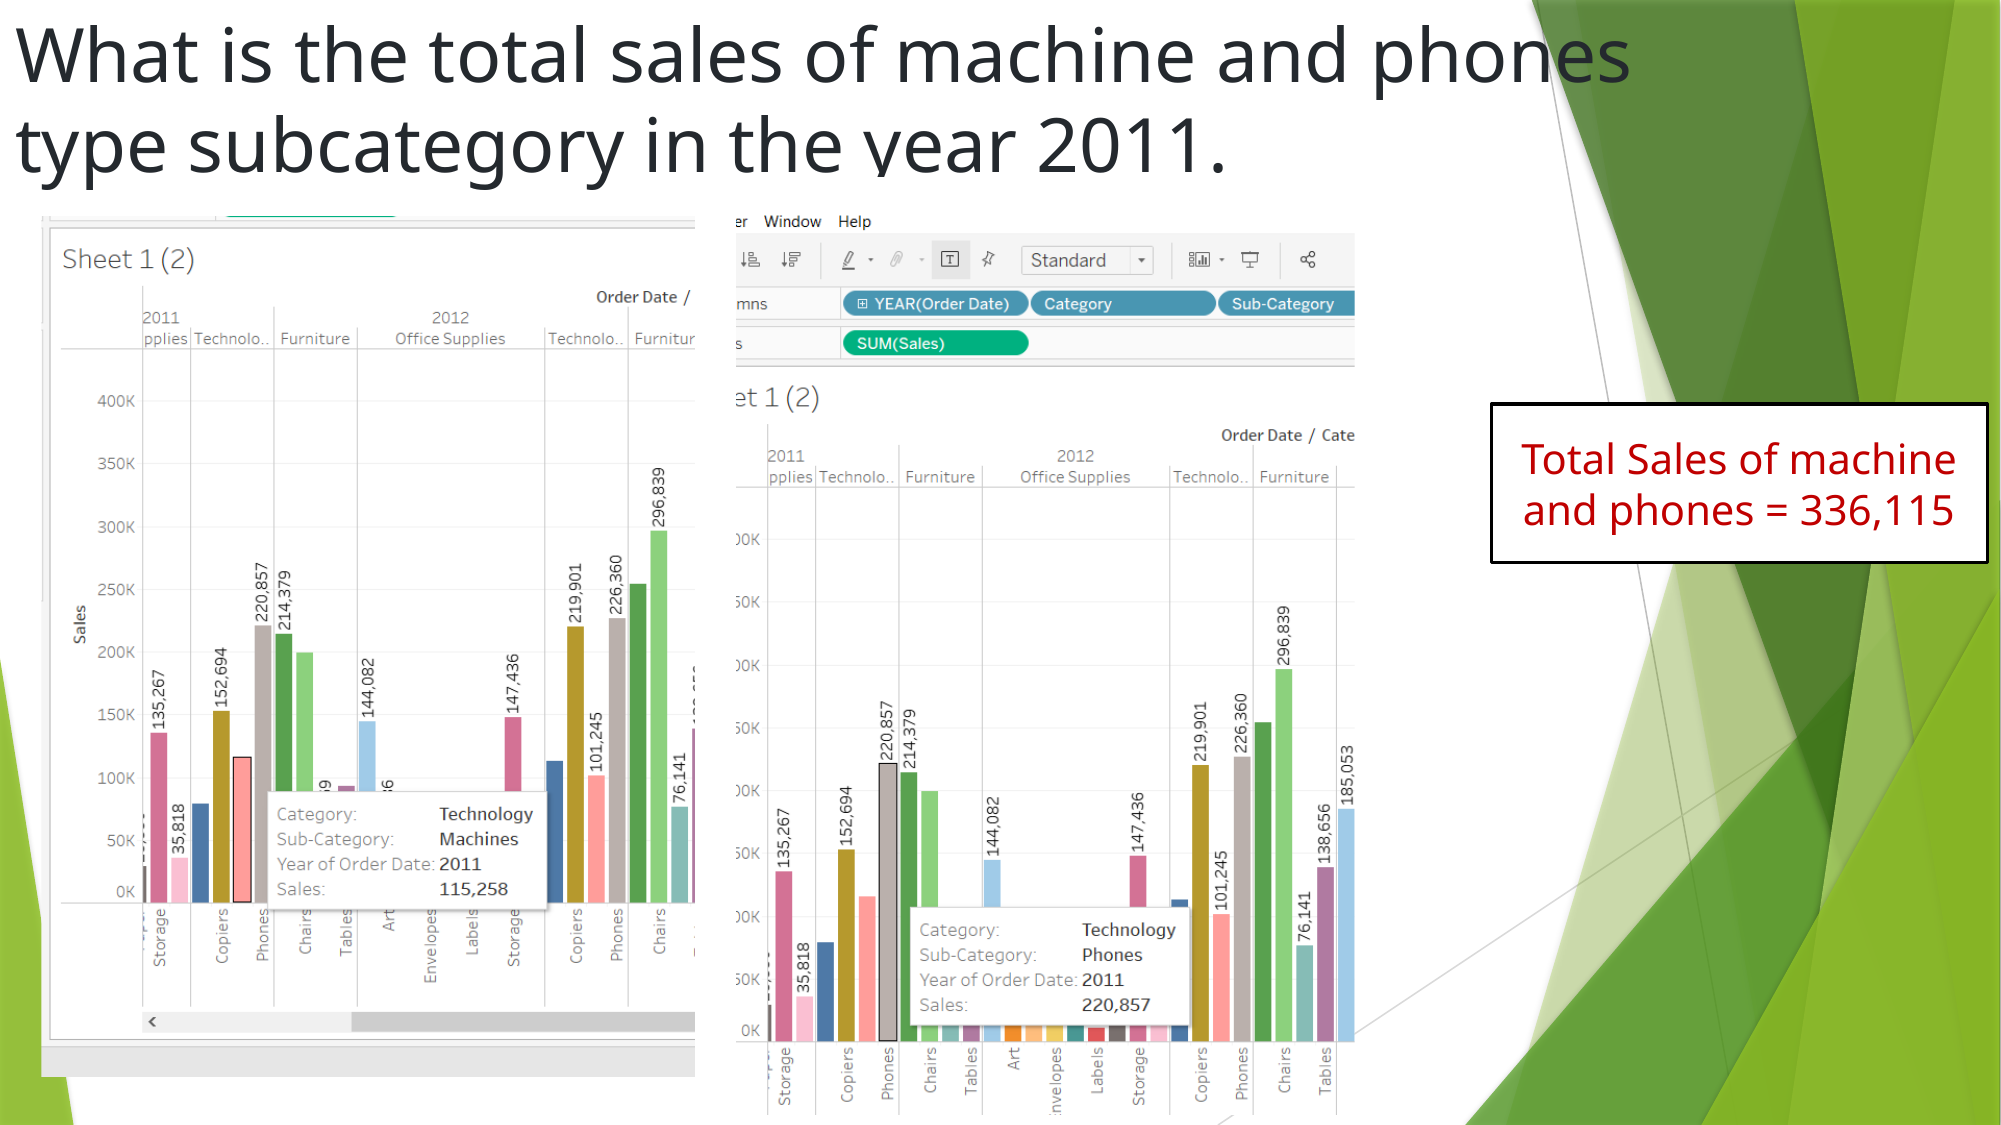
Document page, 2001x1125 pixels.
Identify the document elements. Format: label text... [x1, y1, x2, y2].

picture [40, 216, 696, 1078]
title What is the total sales of machine and phones type subcategory in the year 2011. [0, 0, 1698, 217]
text_box Total Sales of machine and phones = 336,115 [1490, 402, 1989, 564]
picture [735, 176, 1356, 1115]
